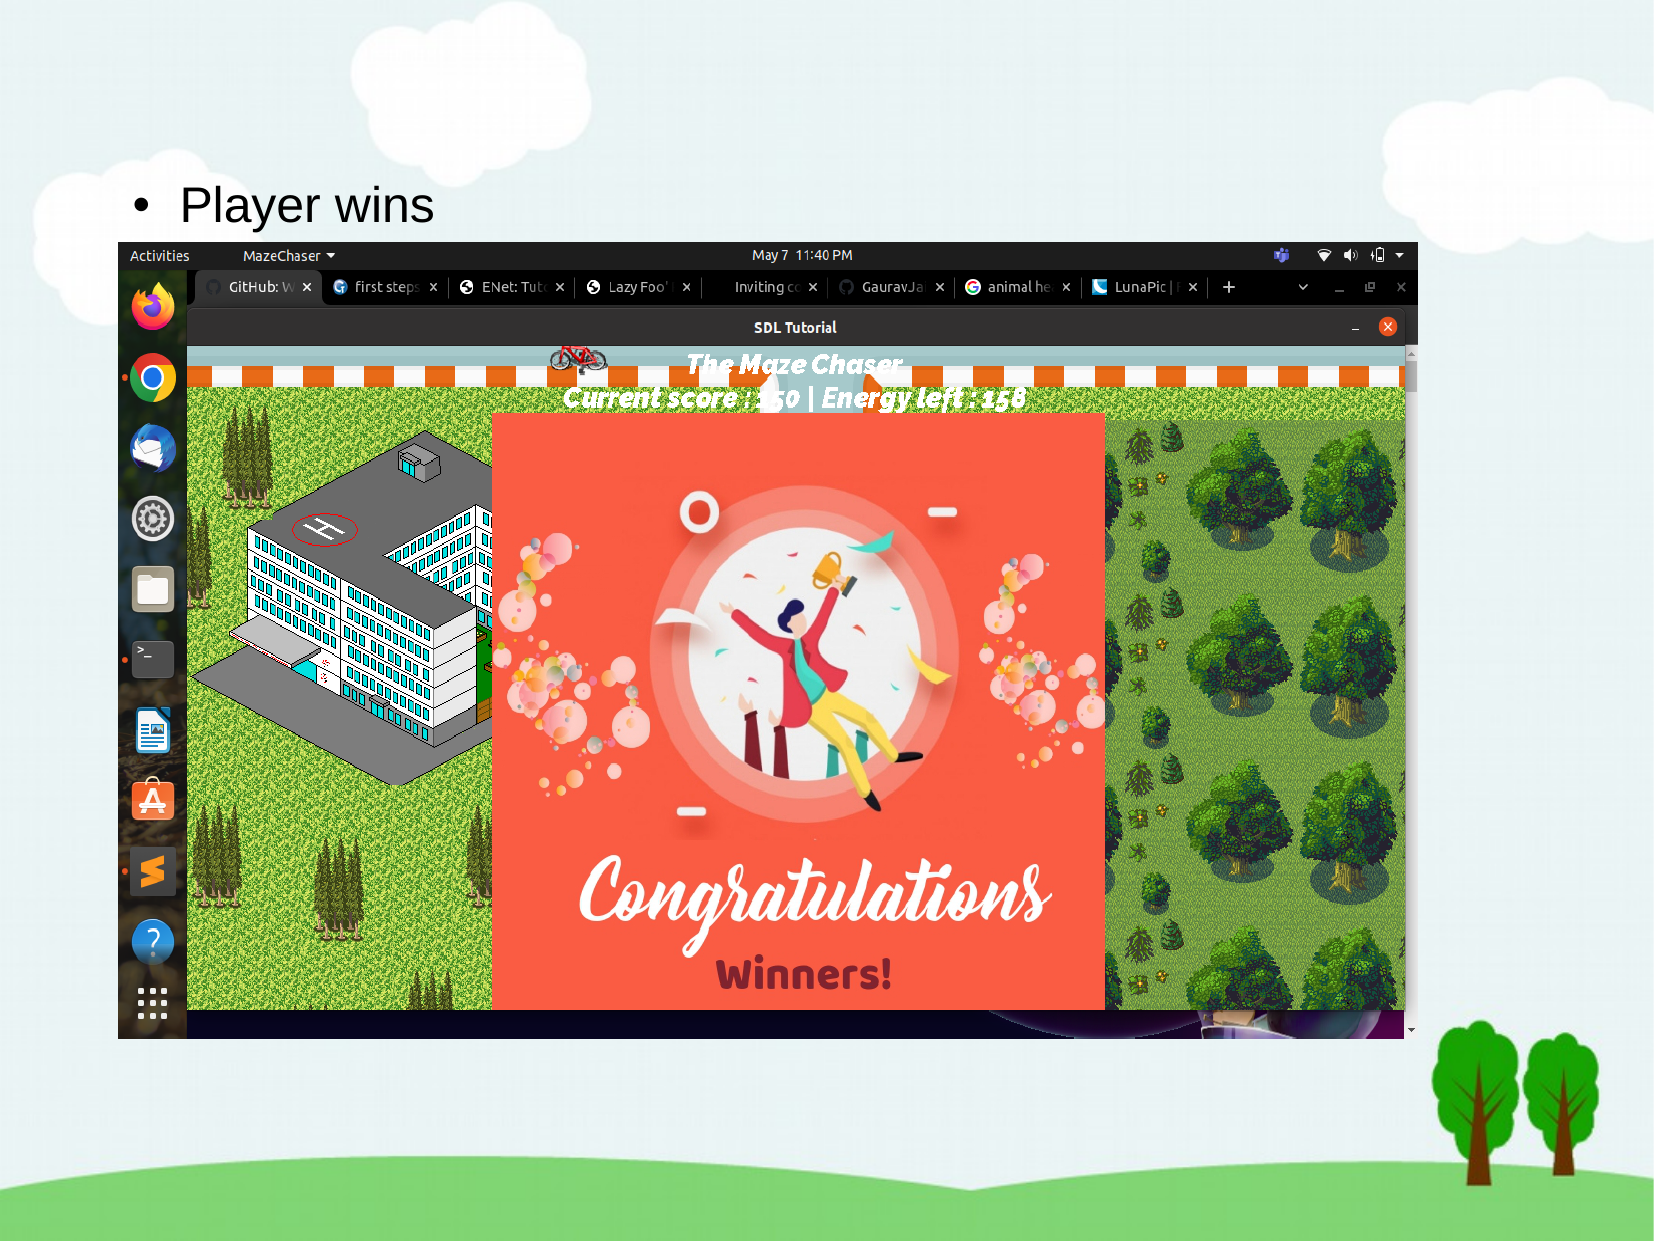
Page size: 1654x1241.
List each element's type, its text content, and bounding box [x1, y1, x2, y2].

picture [0, 0, 1654, 1241]
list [118, 242, 1418, 1039]
text_box Player wins [117, 171, 957, 242]
